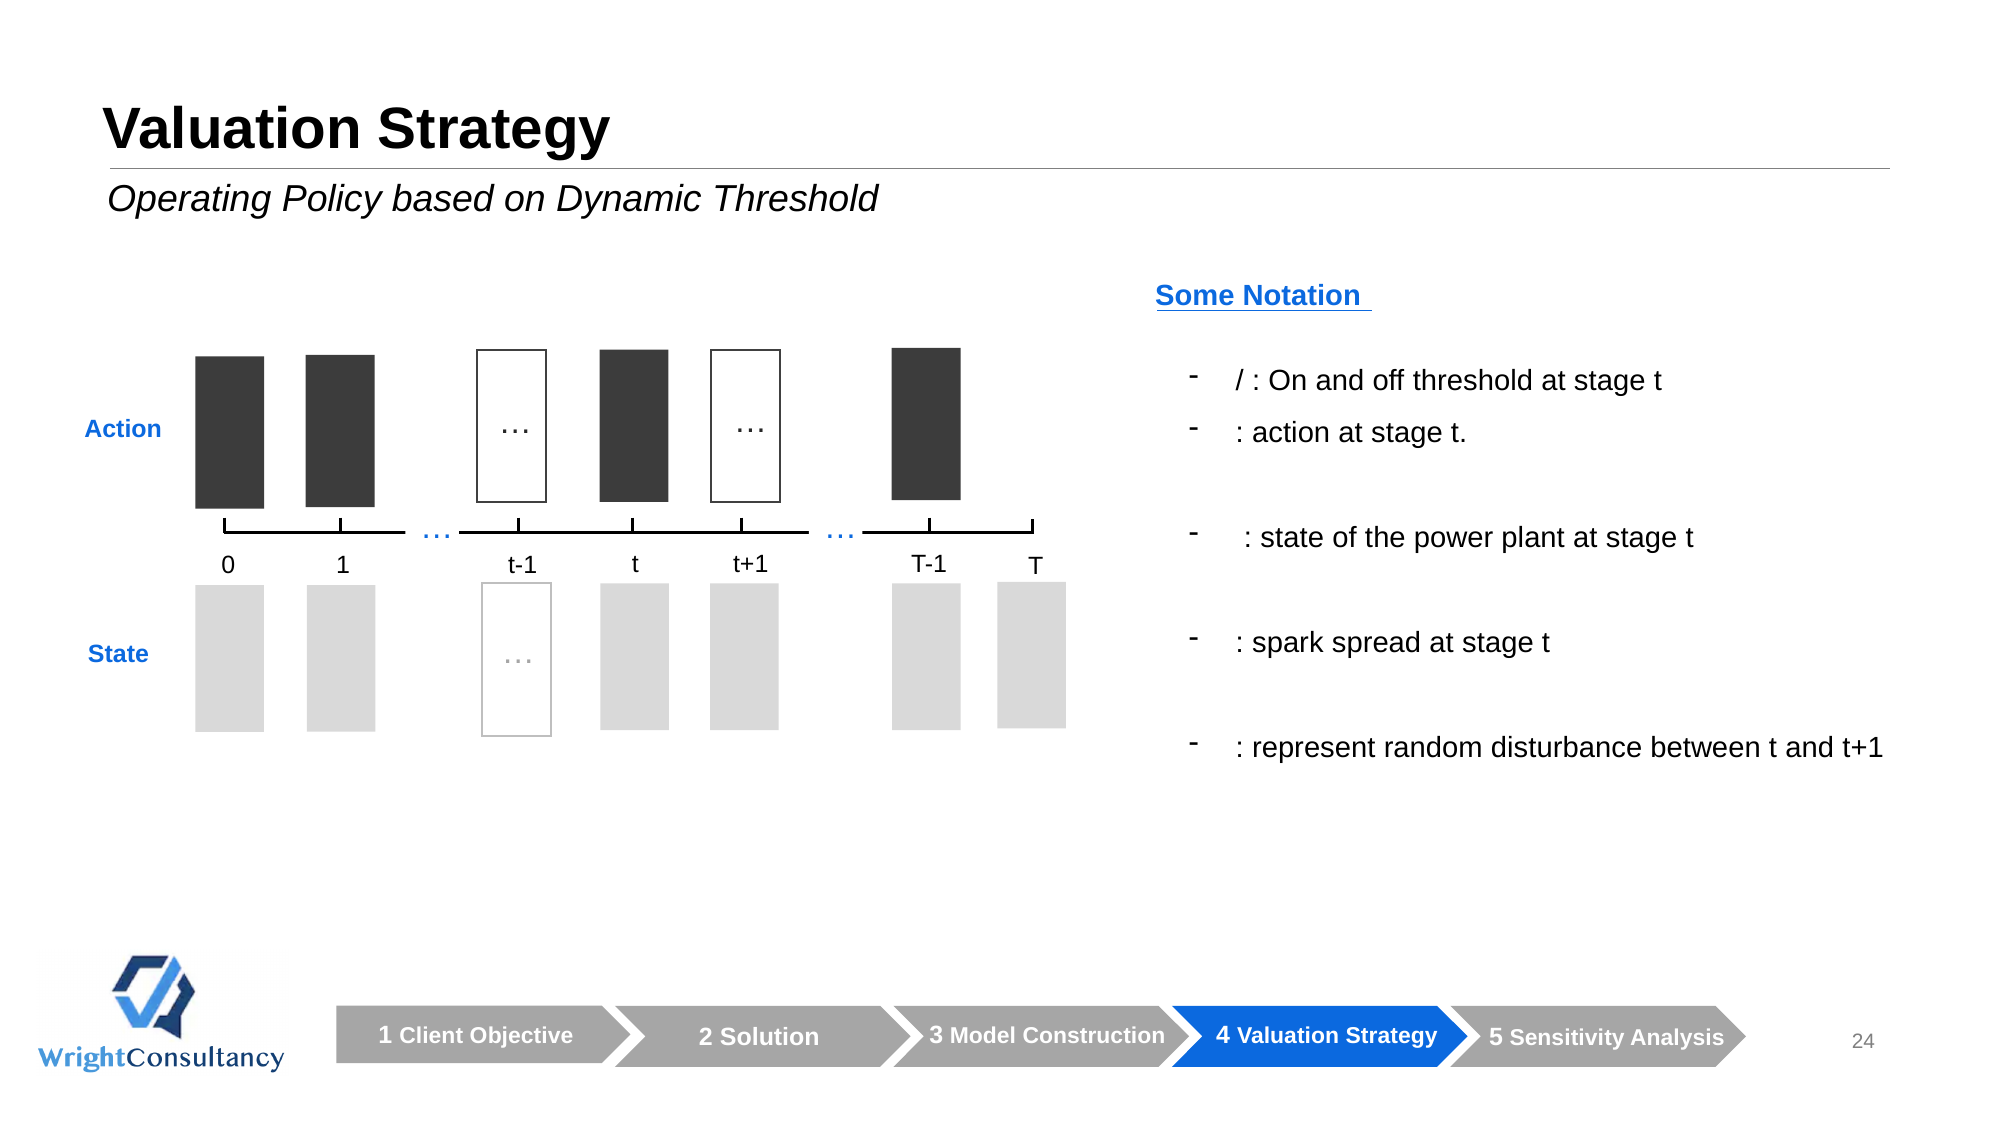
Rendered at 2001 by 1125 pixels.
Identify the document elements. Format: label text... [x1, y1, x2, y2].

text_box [253, 995, 1746, 1067]
title Valuation Strategy [87, 0, 1868, 169]
text_box Operating Policy based on Dynamic Threshold [92, 166, 894, 227]
picture [36, 949, 289, 1076]
slide_number 24 [1746, 1023, 1890, 1058]
text_box Some Notation [1140, 251, 1844, 319]
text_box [0, 347, 1111, 736]
